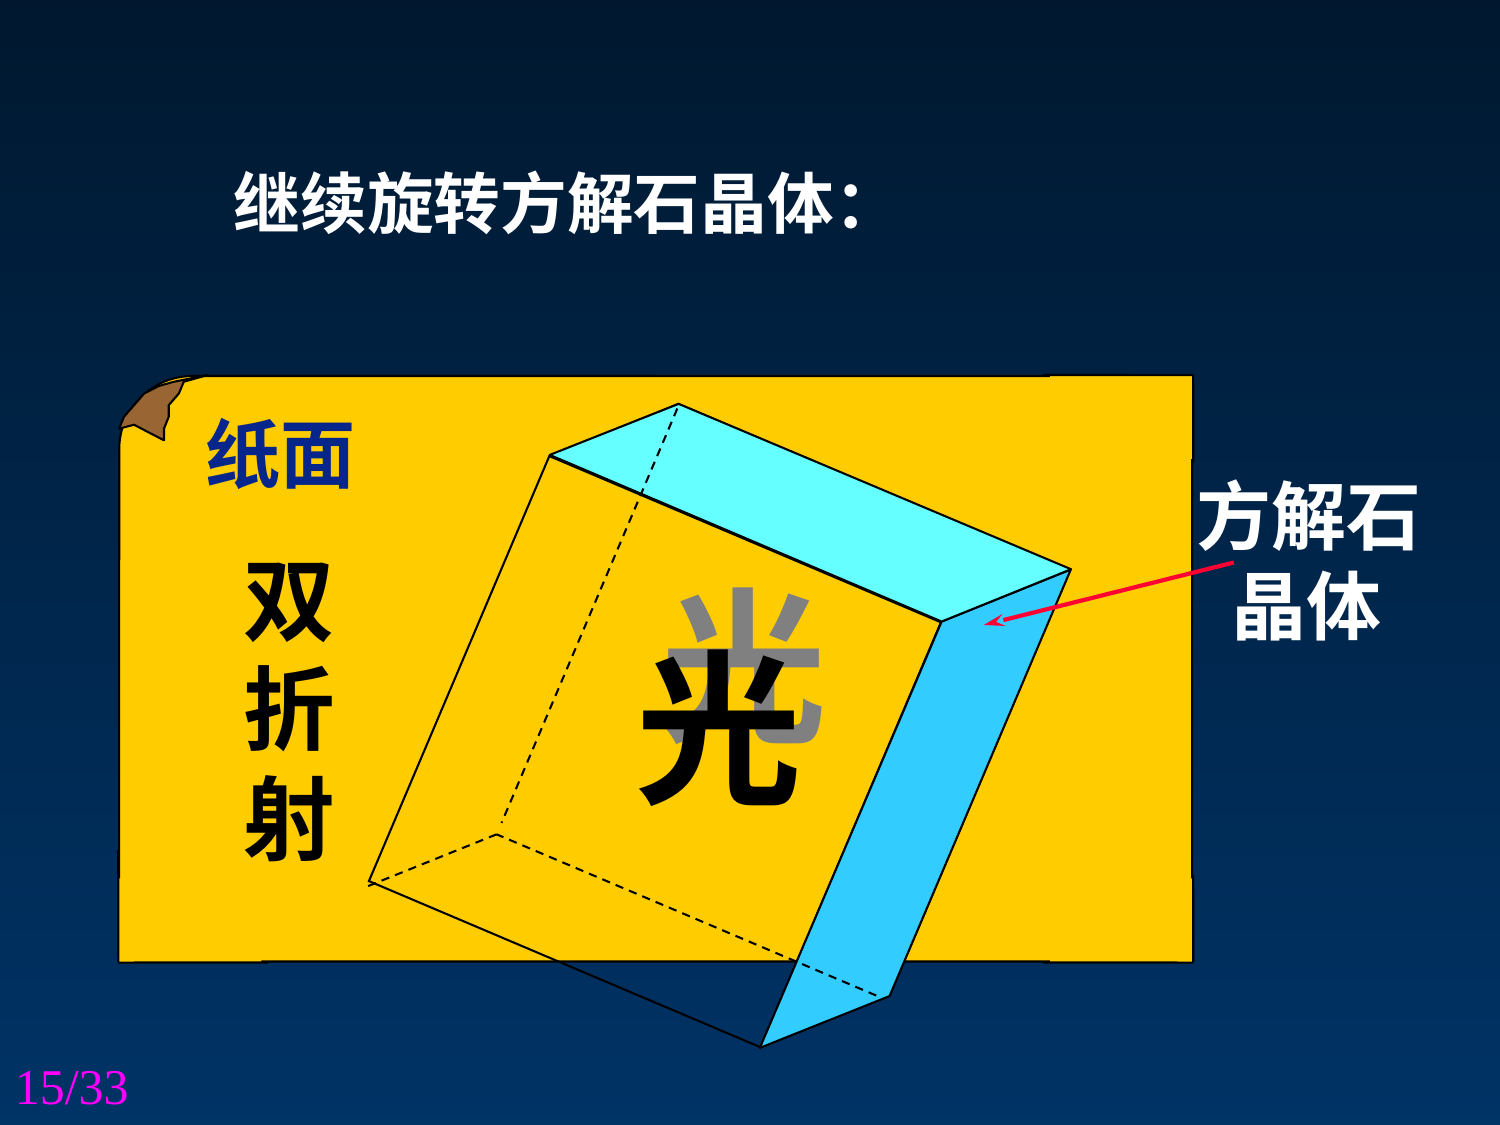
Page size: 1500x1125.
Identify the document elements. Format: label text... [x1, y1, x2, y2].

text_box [117, 374, 1438, 1049]
text_box 继续旋转方解石晶体： [218, 154, 916, 250]
text_box 15/33 [0, 1046, 350, 1125]
